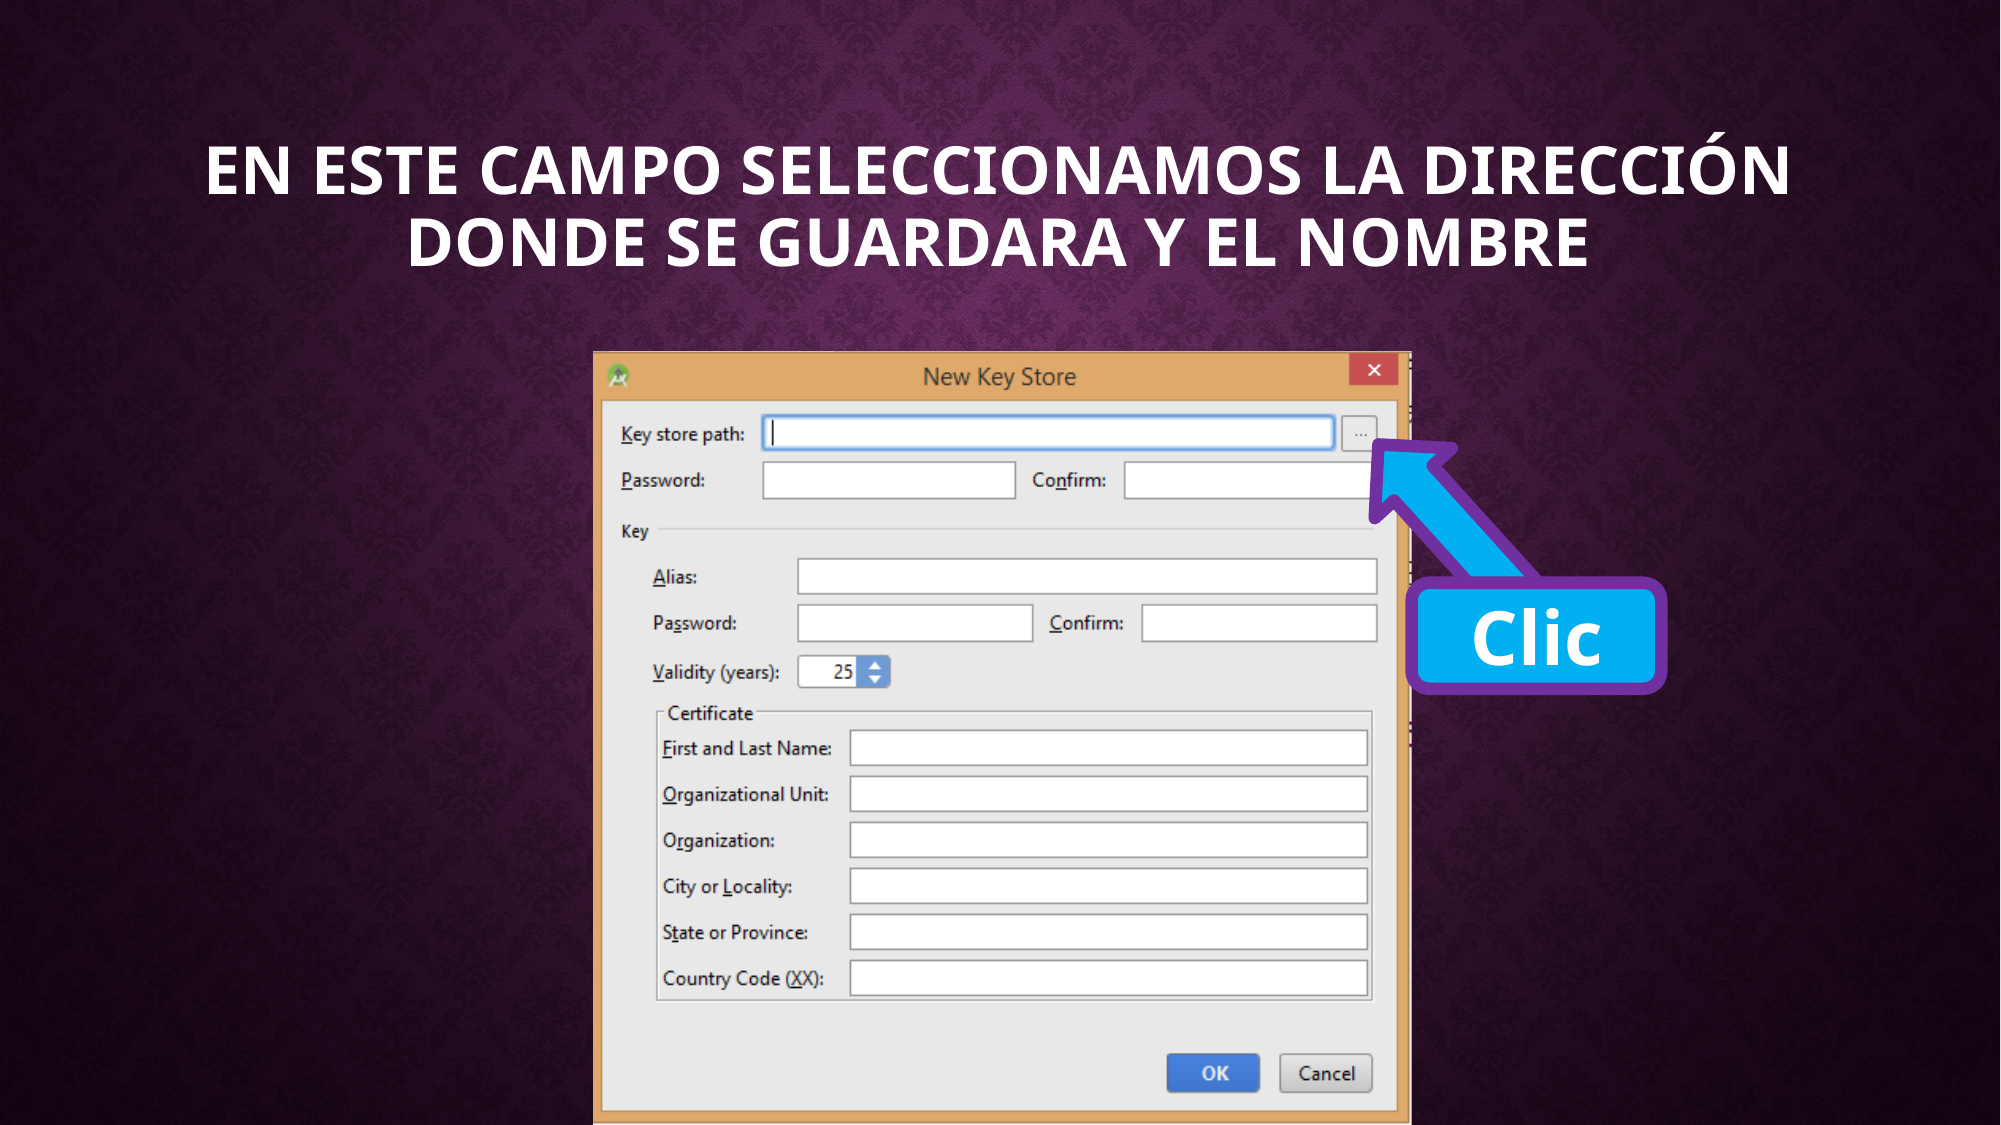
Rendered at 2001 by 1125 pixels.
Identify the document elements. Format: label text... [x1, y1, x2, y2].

text_box Clic [1419, 581, 1663, 691]
text_box [1419, 445, 1539, 581]
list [592, 350, 1413, 1125]
title En este campo seleccionamos la dirección donde se guardara y el nombre [149, 99, 1849, 318]
